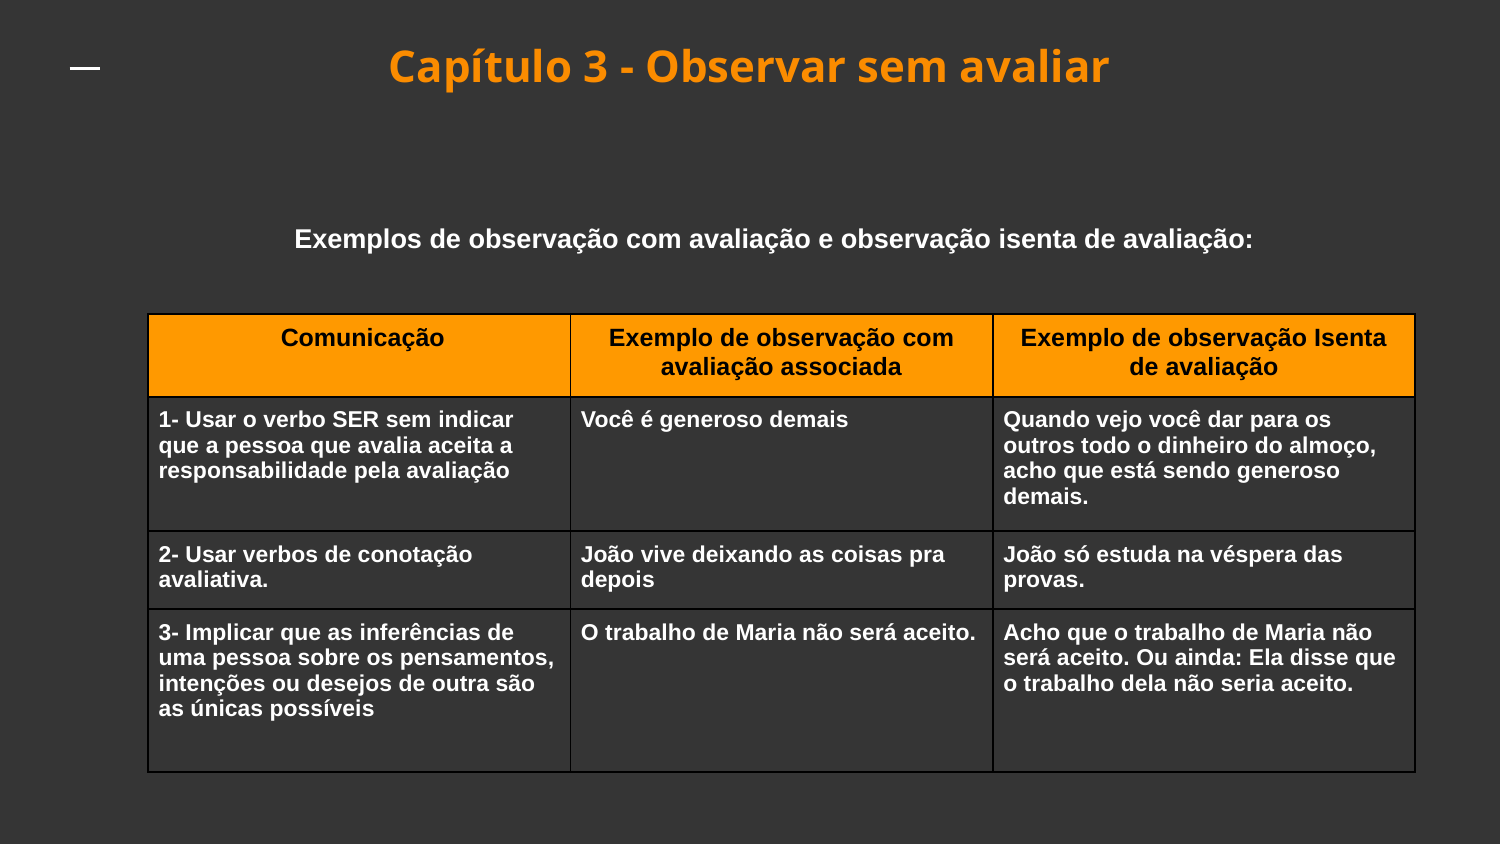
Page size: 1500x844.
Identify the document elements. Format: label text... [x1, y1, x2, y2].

table_cell 2- Usar verbos de conotação avaliativa. [149, 532, 570, 608]
table_cell Quando vejo você dar para os outros todo o dinheiro do almoço, acho que está sendo generoso demais. [994, 398, 1414, 530]
table_cell Acho que o trabalho de Maria não será aceito. Ou ainda: Ela disse que o trabalho dela não seria aceito. [994, 610, 1414, 771]
table_header Exemplo de observação com avaliação associada [571, 315, 992, 396]
title Capítulo 3 - Observar sem avaliar [42, 23, 1458, 112]
text_box Exemplos de observação com avaliação e observação isenta de avaliação: [204, 201, 1333, 313]
table_cell 3- Implicar que as inferências de uma pessoa sobre os pensamentos, intenções ou desejos de outra são as únicas possíveis [149, 610, 570, 771]
table_cell O trabalho de Maria não será aceito. [571, 610, 992, 771]
table_cell João só estuda na véspera das provas. [994, 532, 1414, 608]
table_cell Você é generoso demais [571, 398, 992, 530]
table_cell João vive deixando as coisas pra depois [571, 532, 992, 608]
table_cell 1- Usar o verbo SER sem indicar que a pessoa que avalia aceita a responsabilidade pela avaliação [149, 398, 570, 530]
table_header Exemplo de observação Isenta de avaliação [994, 315, 1414, 396]
table_header Comunicação [149, 315, 570, 396]
